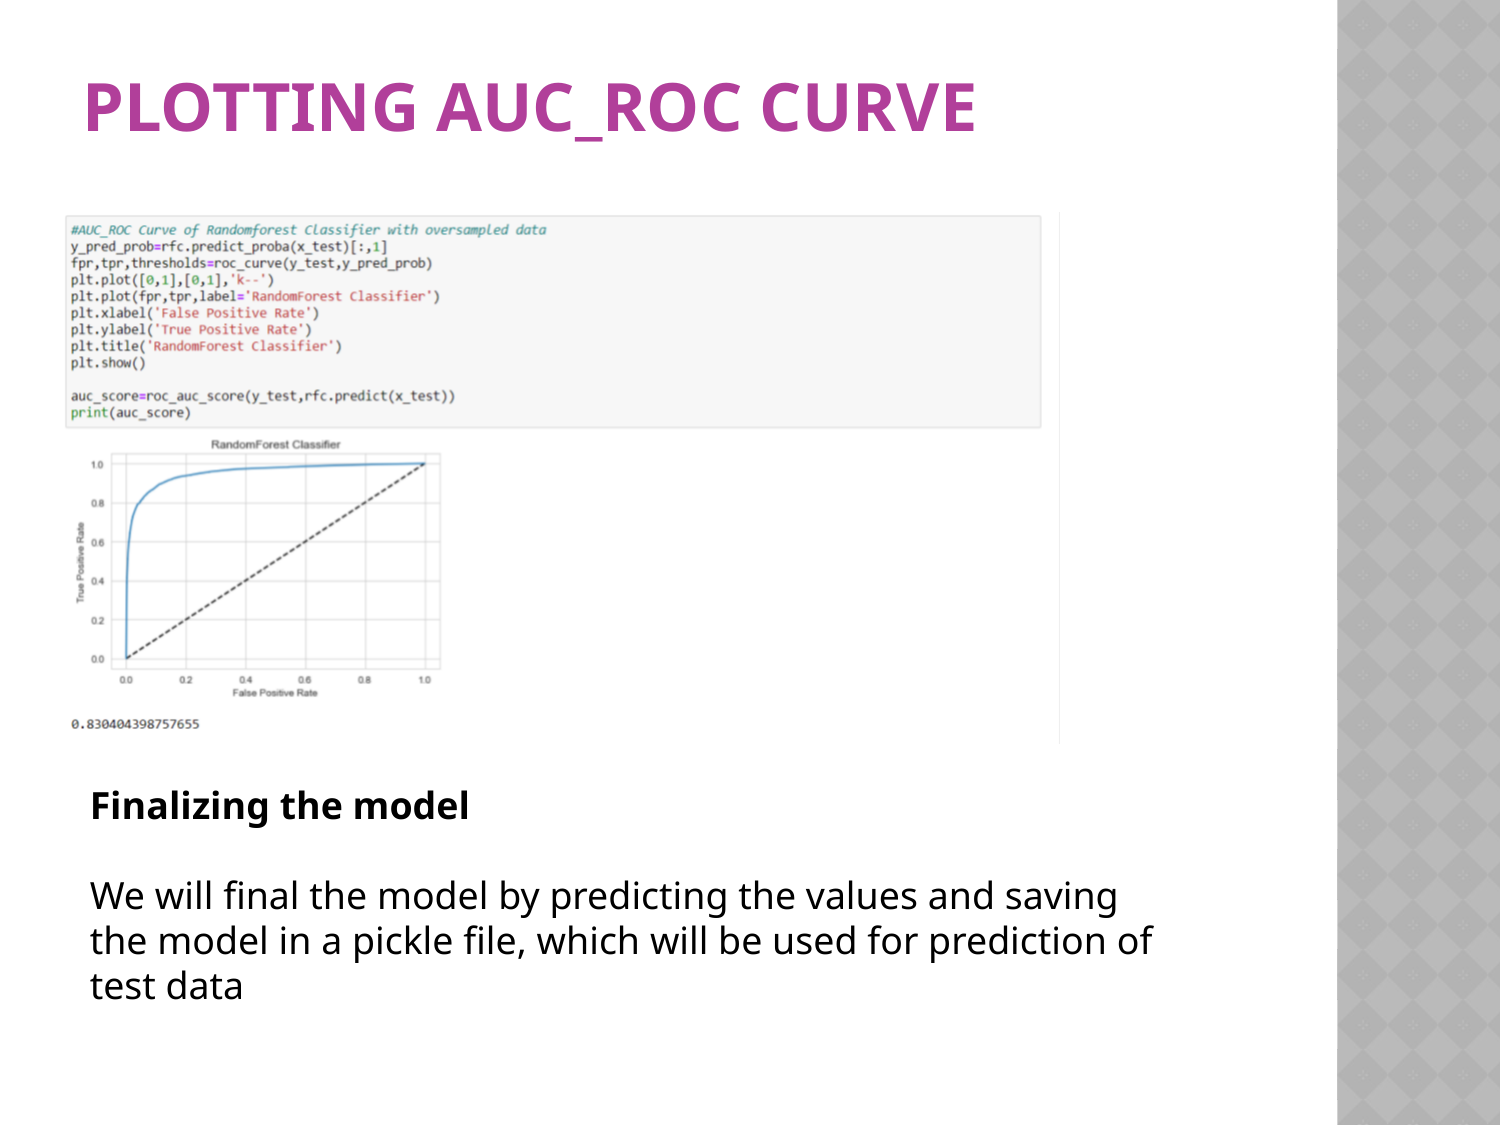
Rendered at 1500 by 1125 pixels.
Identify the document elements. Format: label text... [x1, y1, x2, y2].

text_box Finalizing the model We will final the model by predicting the values and saving the model in a pickle file, which will be used for prediction of test data [75, 774, 1175, 1015]
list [61, 211, 1060, 744]
title Plotting AUC_ROC Curve [75, 52, 1263, 240]
